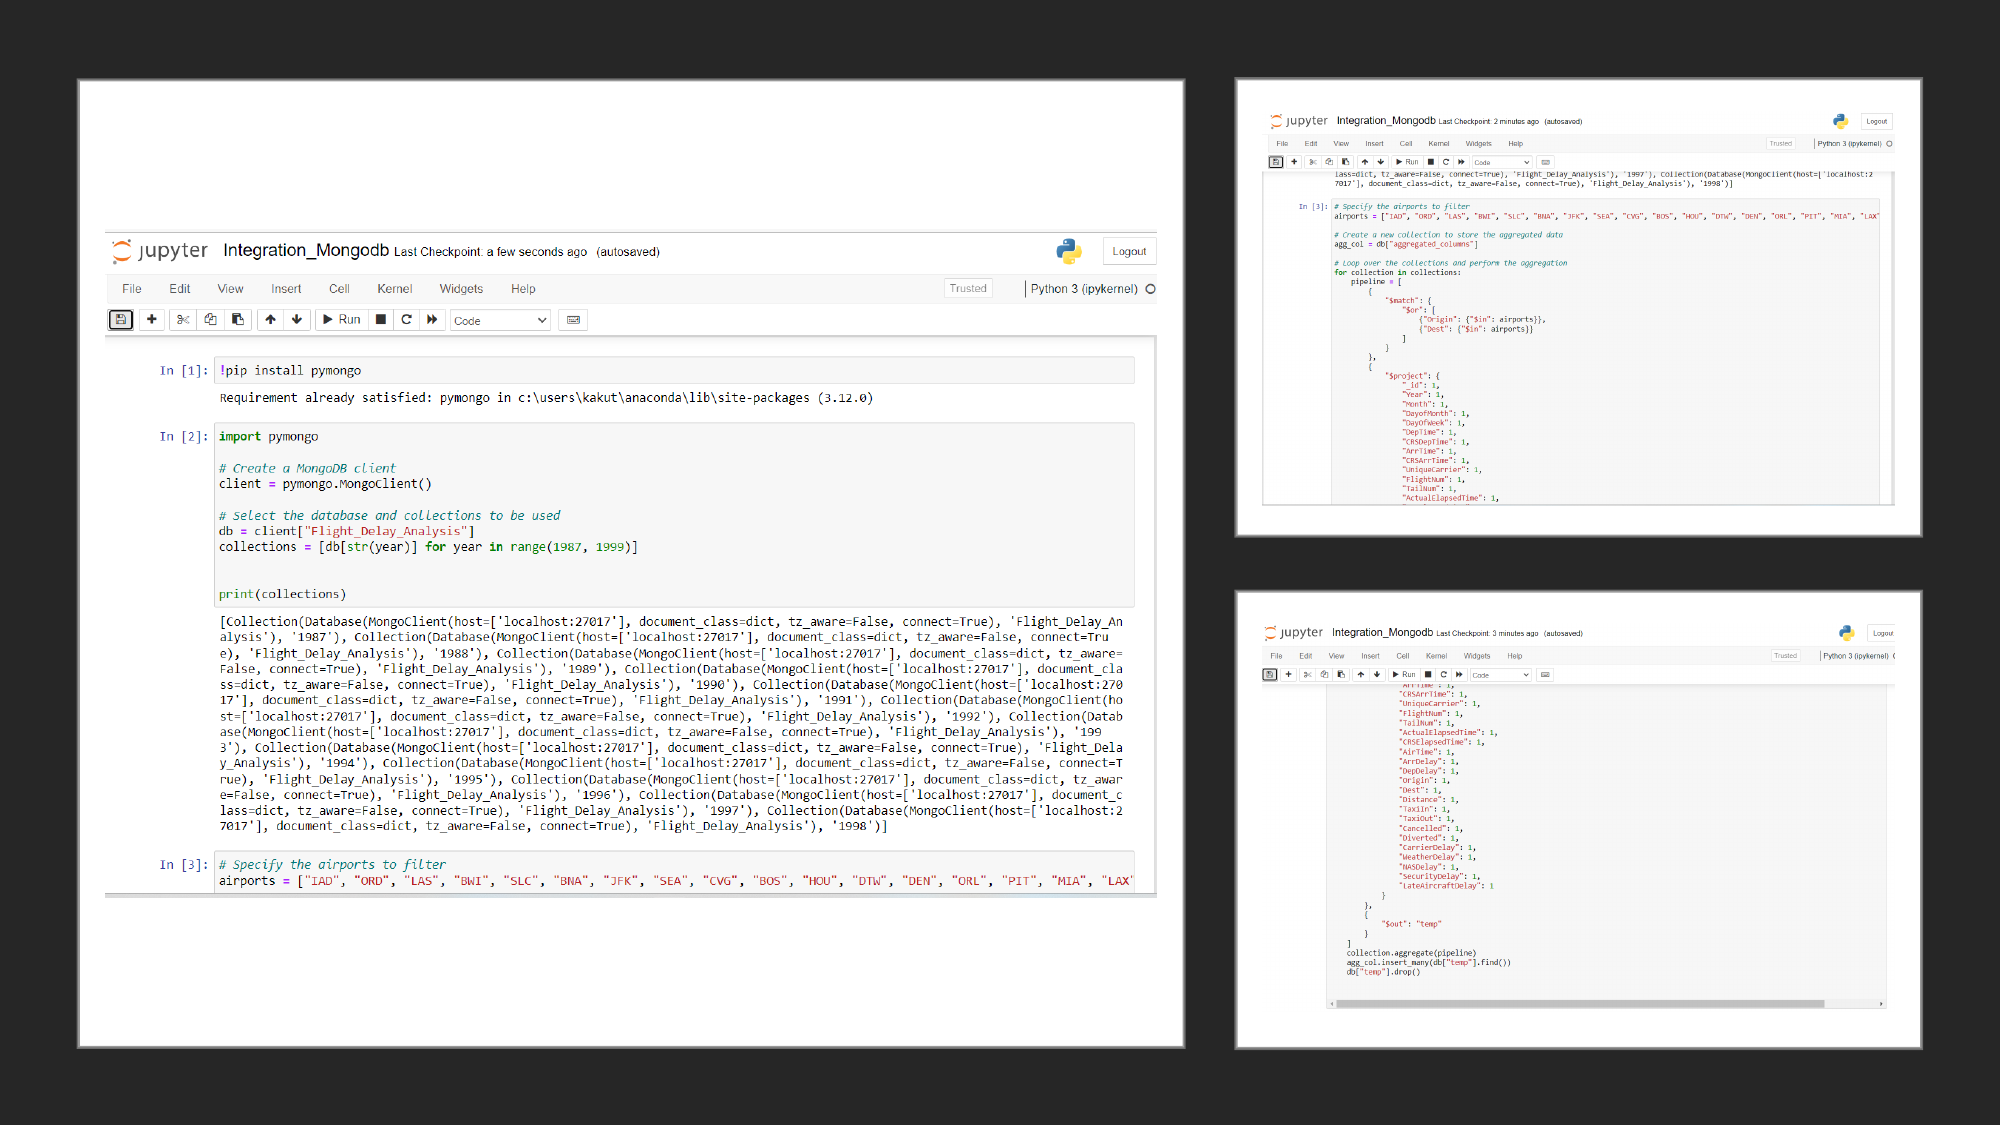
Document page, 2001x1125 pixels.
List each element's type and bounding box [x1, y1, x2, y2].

text_box [1235, 78, 1923, 537]
picture [1262, 623, 1895, 1012]
picture [1262, 111, 1895, 506]
picture [105, 229, 1157, 898]
text_box [1235, 590, 1923, 1049]
text_box [77, 79, 1185, 1048]
text_box [0, 0, 2000, 1125]
